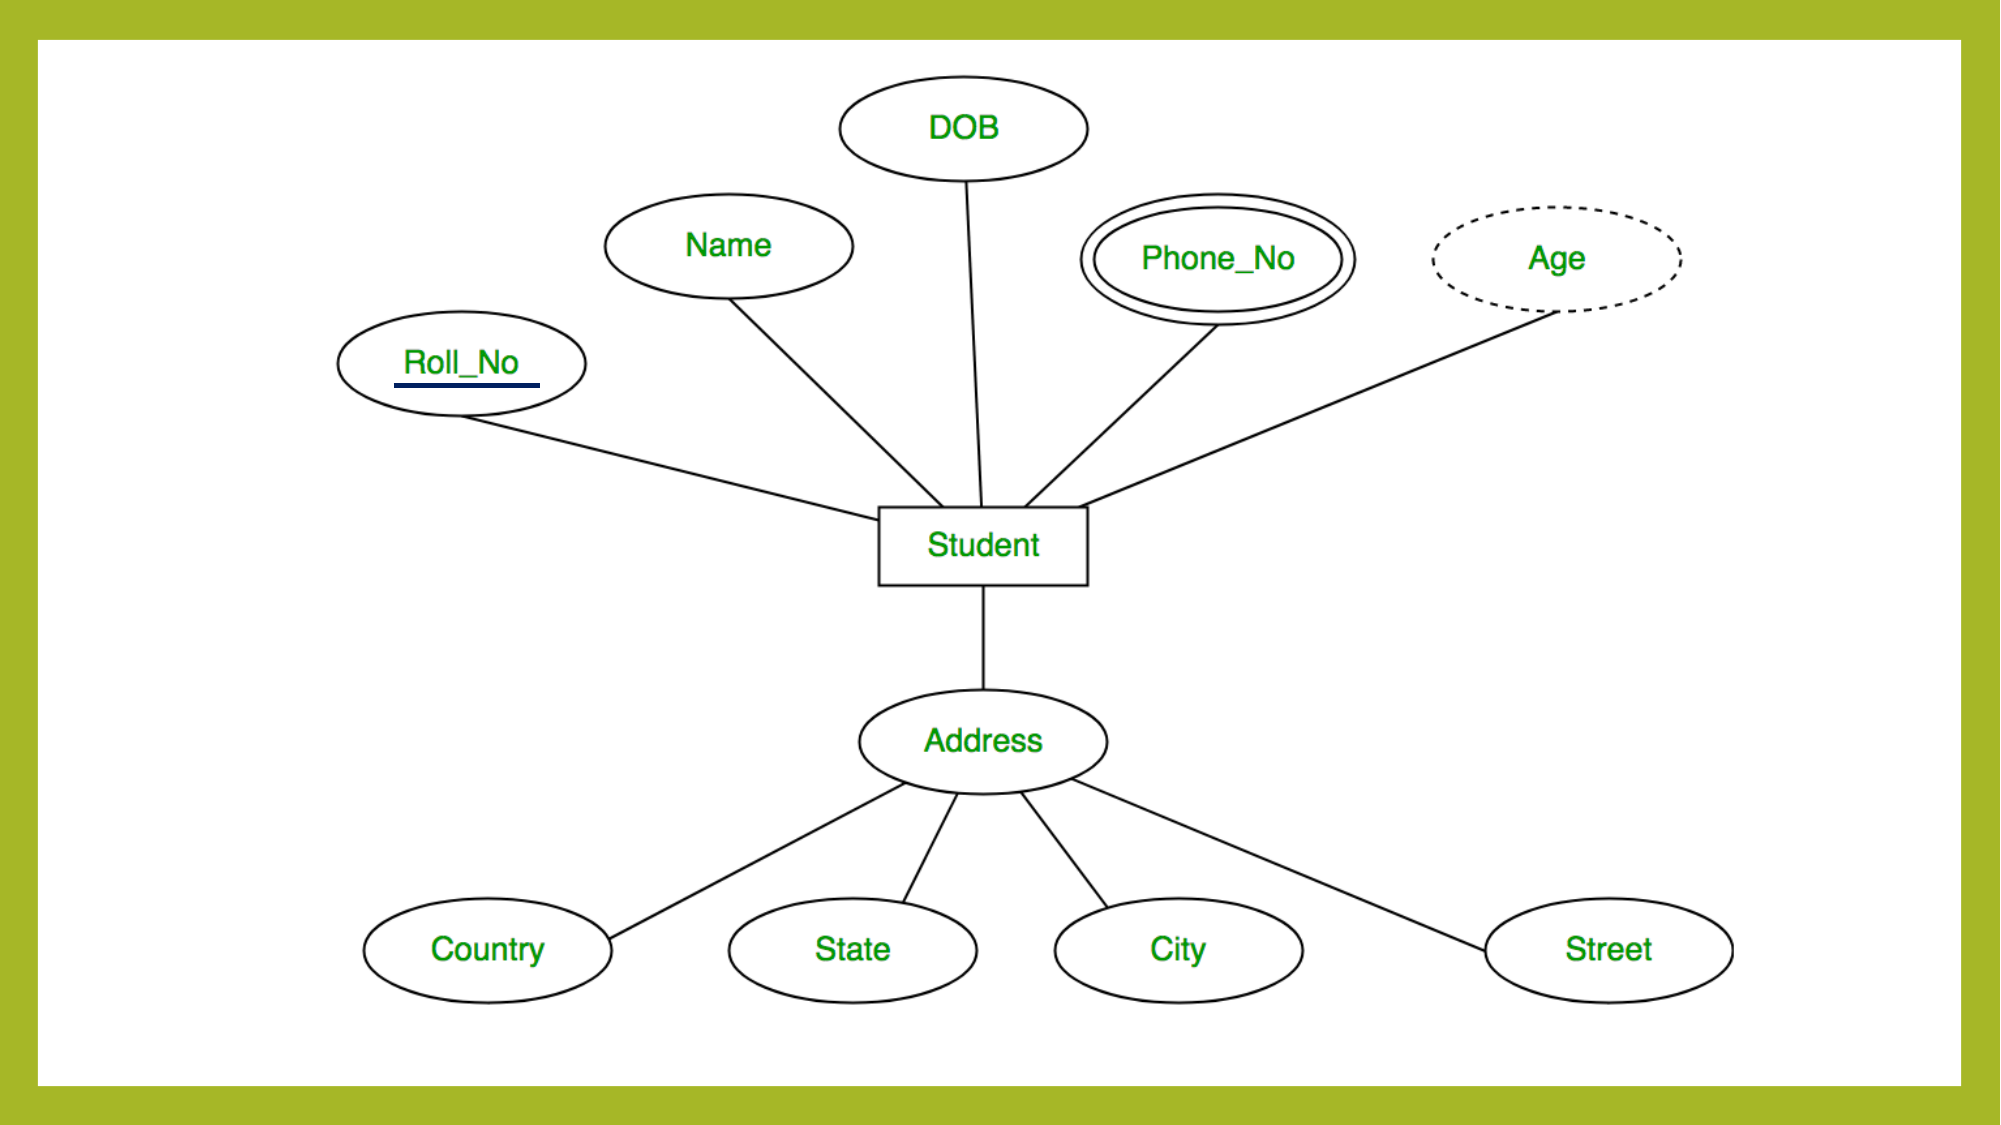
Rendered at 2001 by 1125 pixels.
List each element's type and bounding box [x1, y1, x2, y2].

picture [310, 49, 1760, 1032]
list [89, 31, 1594, 1092]
